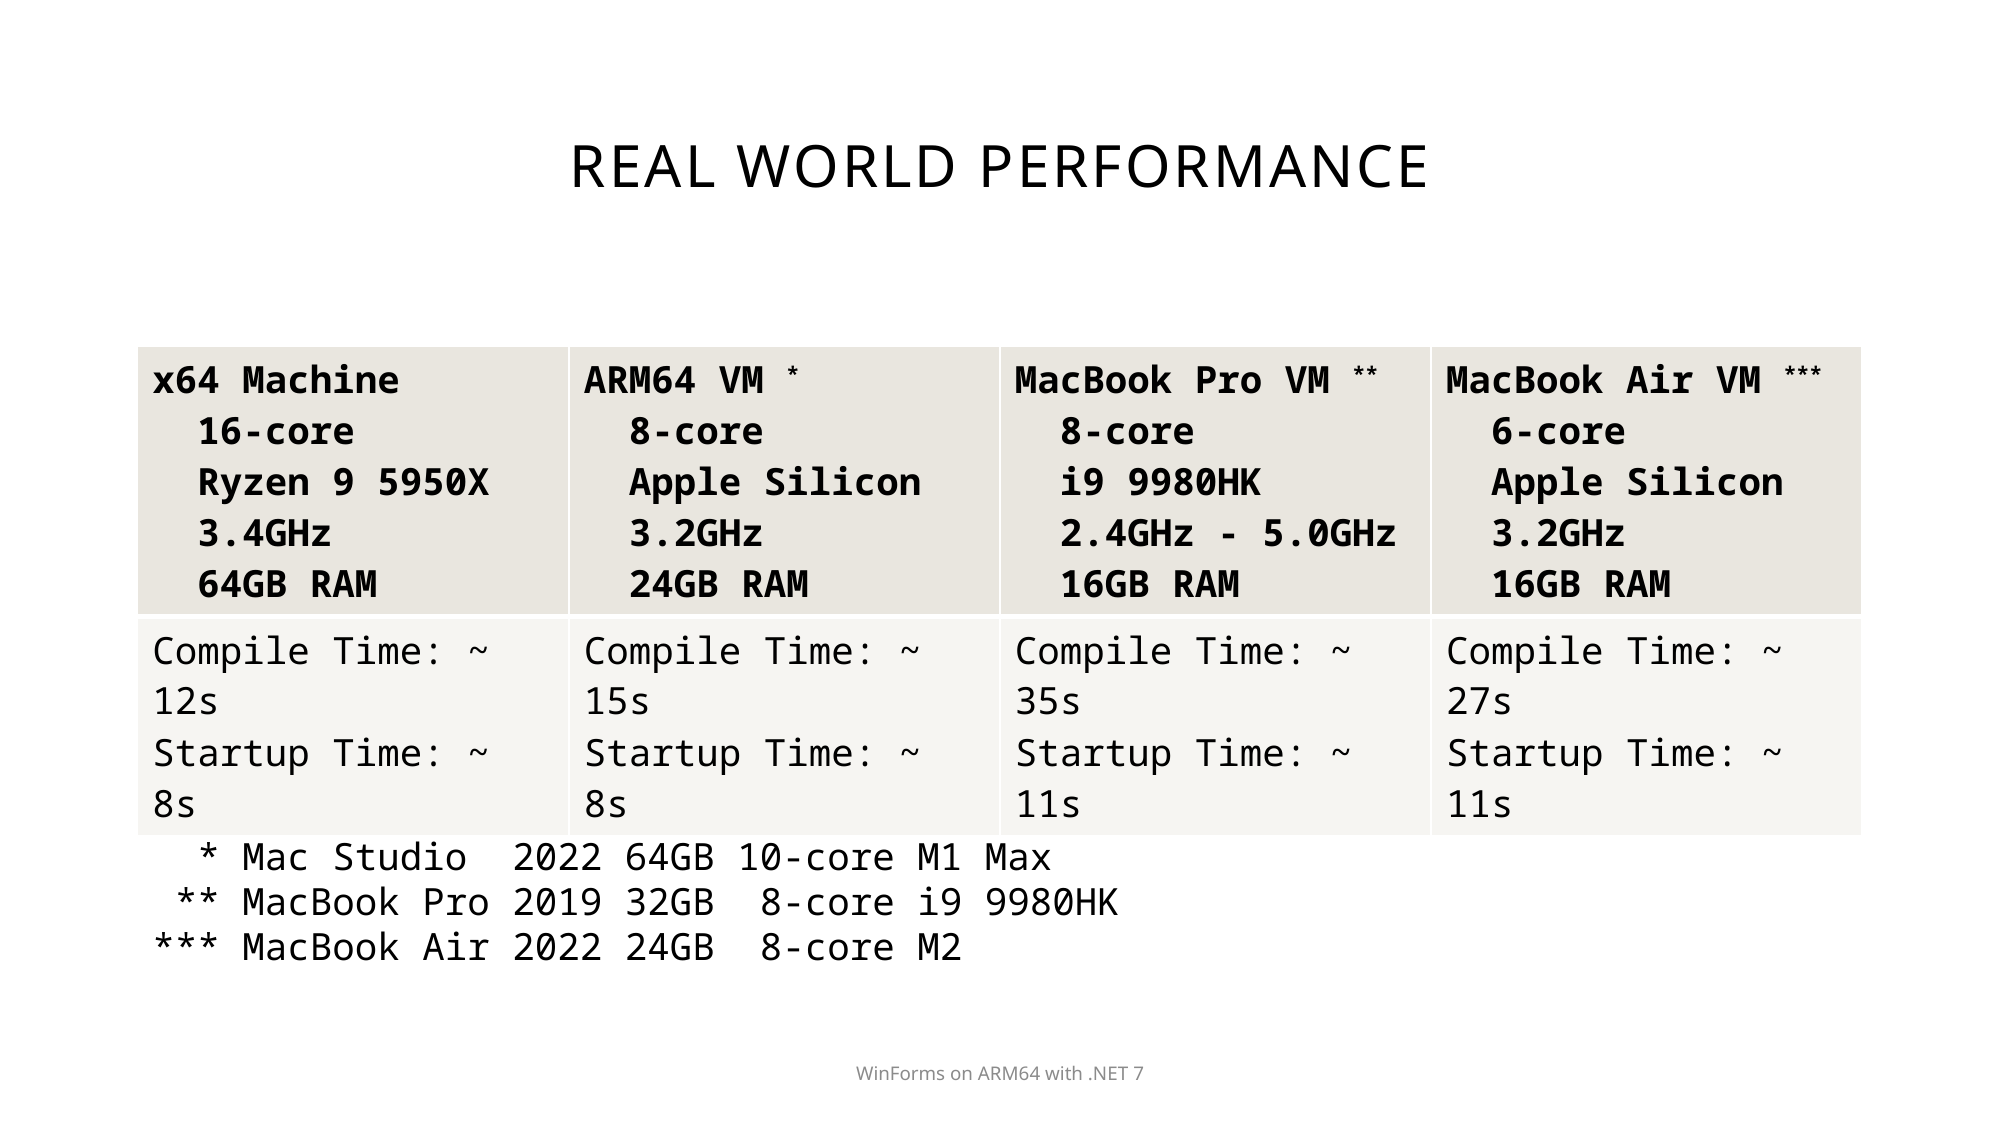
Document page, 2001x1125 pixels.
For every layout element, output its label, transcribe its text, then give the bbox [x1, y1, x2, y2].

text_box * Mac Studio 2022 64GB 10-core M1 Max ** MacBook Pro 2019 32GB 8-core i9 9980HK *** MacBook Air 2022 24GB 8-core M2 [137, 825, 1863, 976]
table_header MacBook Pro VM ** 8-core i9 9980HK 2.4GHz - 5.0GHz 16GB RAM [1001, 347, 1430, 614]
table_cell Compile Time: ~ 35s Startup Time: ~ 11s [1001, 619, 1430, 825]
table_cell Compile Time: ~ 15s Startup Time: ~ 8s [570, 619, 999, 825]
table_cell Compile Time: ~ 12s Startup Time: ~ 8s [138, 619, 568, 825]
footer WinForms on ARM64 with .NET 7 [662, 1042, 1338, 1103]
title Real World Performance [137, 59, 1863, 278]
table_header ARM64 VM * 8-core Apple Silicon 3.2GHz 24GB RAM [570, 347, 999, 614]
table_header x64 Machine 16-core Ryzen 9 5950X 3.4GHz 64GB RAM [138, 347, 568, 614]
table_header MacBook Air VM *** 6-core Apple Silicon 3.2GHz 16GB RAM [1432, 347, 1861, 614]
table_cell Compile Time: ~ 27s Startup Time: ~ 11s [1432, 619, 1861, 825]
